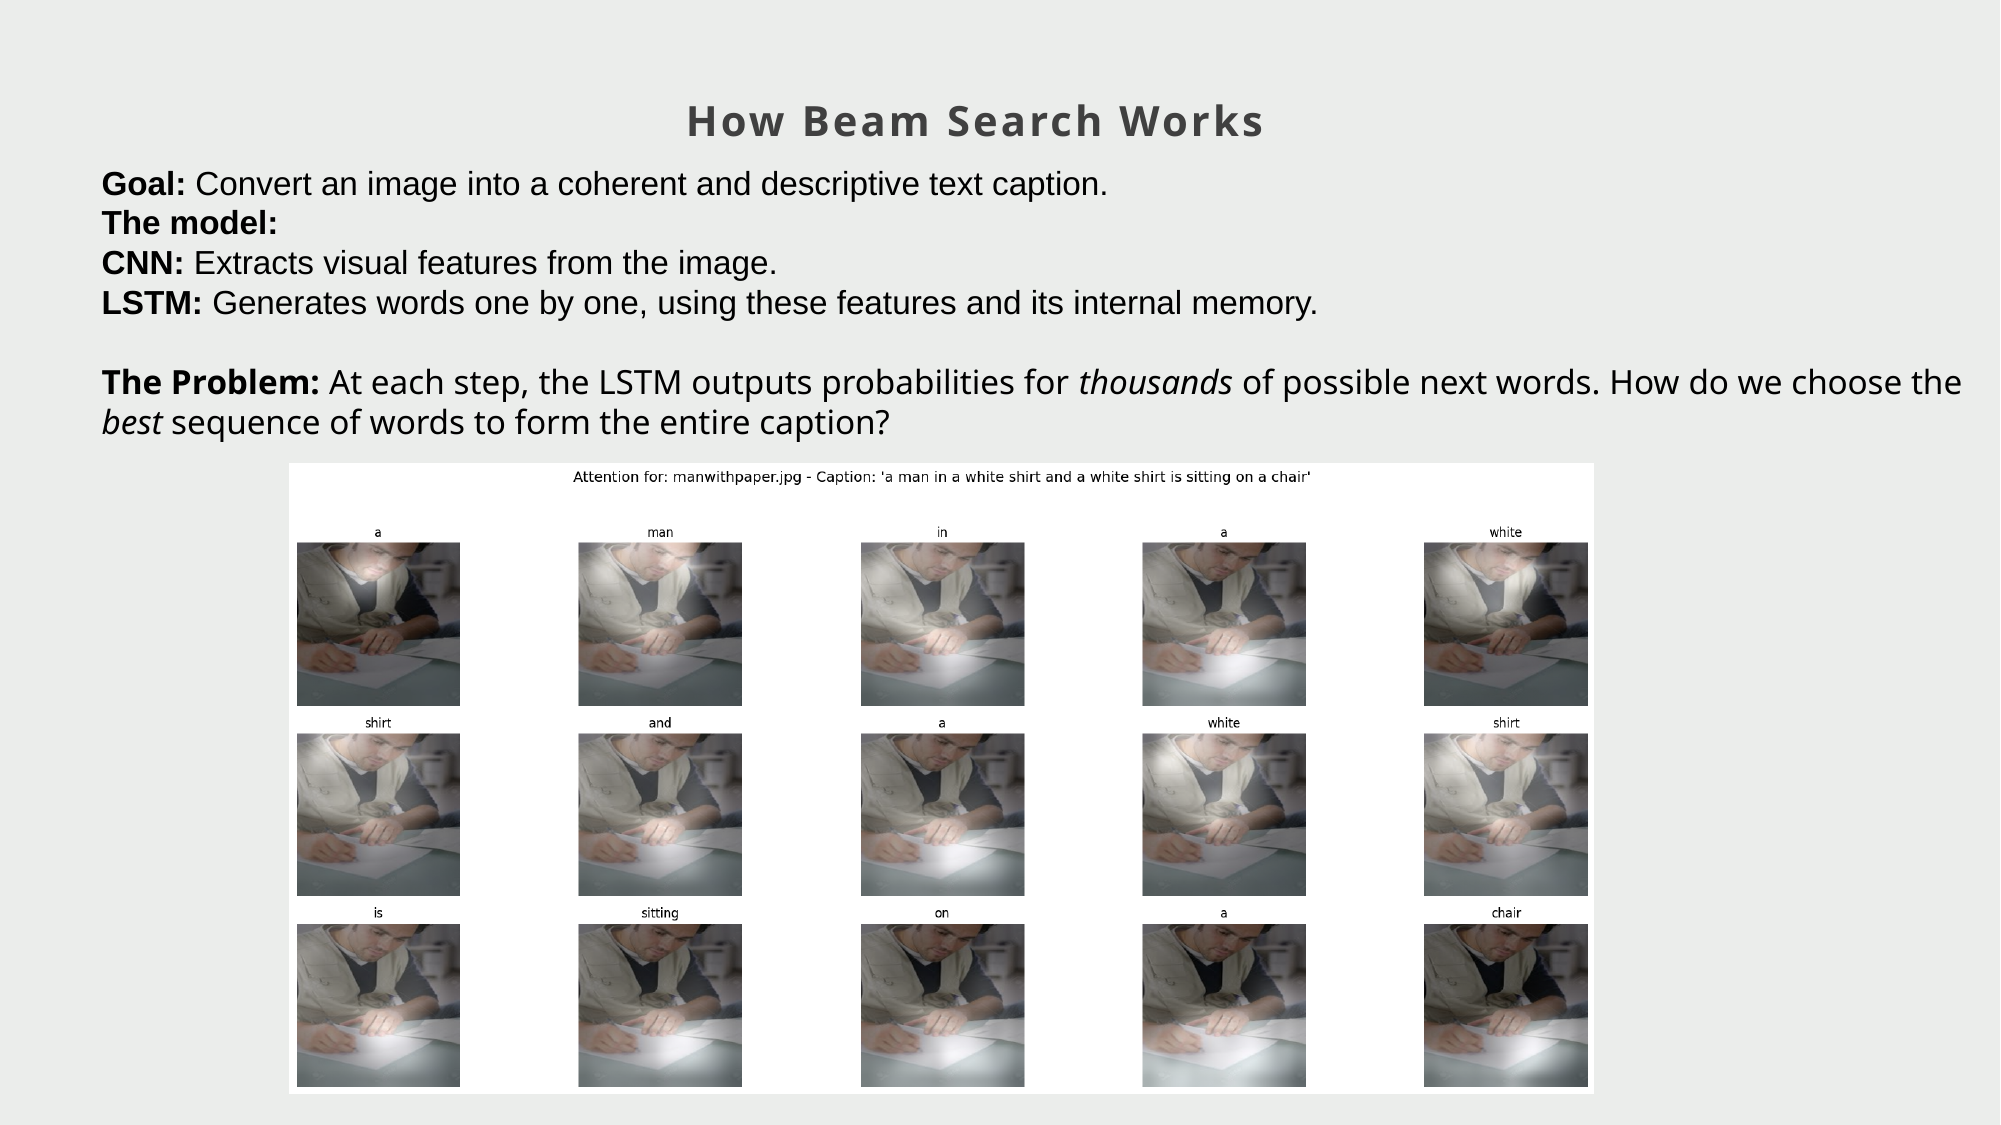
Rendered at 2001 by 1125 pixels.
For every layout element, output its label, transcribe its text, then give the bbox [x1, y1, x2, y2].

text_box How Beam Search Works [671, 67, 1747, 154]
text_box Goal: Convert an image into a coherent and descriptive text caption. The model: CNN: Extracts visual features from the image. LSTM: Generates words one by one, using these features and its internal memory. The Problem: At each step, the LSTM outputs probabilities for thousands of possible next words. How do we choose the best sequence of words to form the entire caption? [86, 154, 2000, 449]
picture [289, 463, 1594, 1095]
